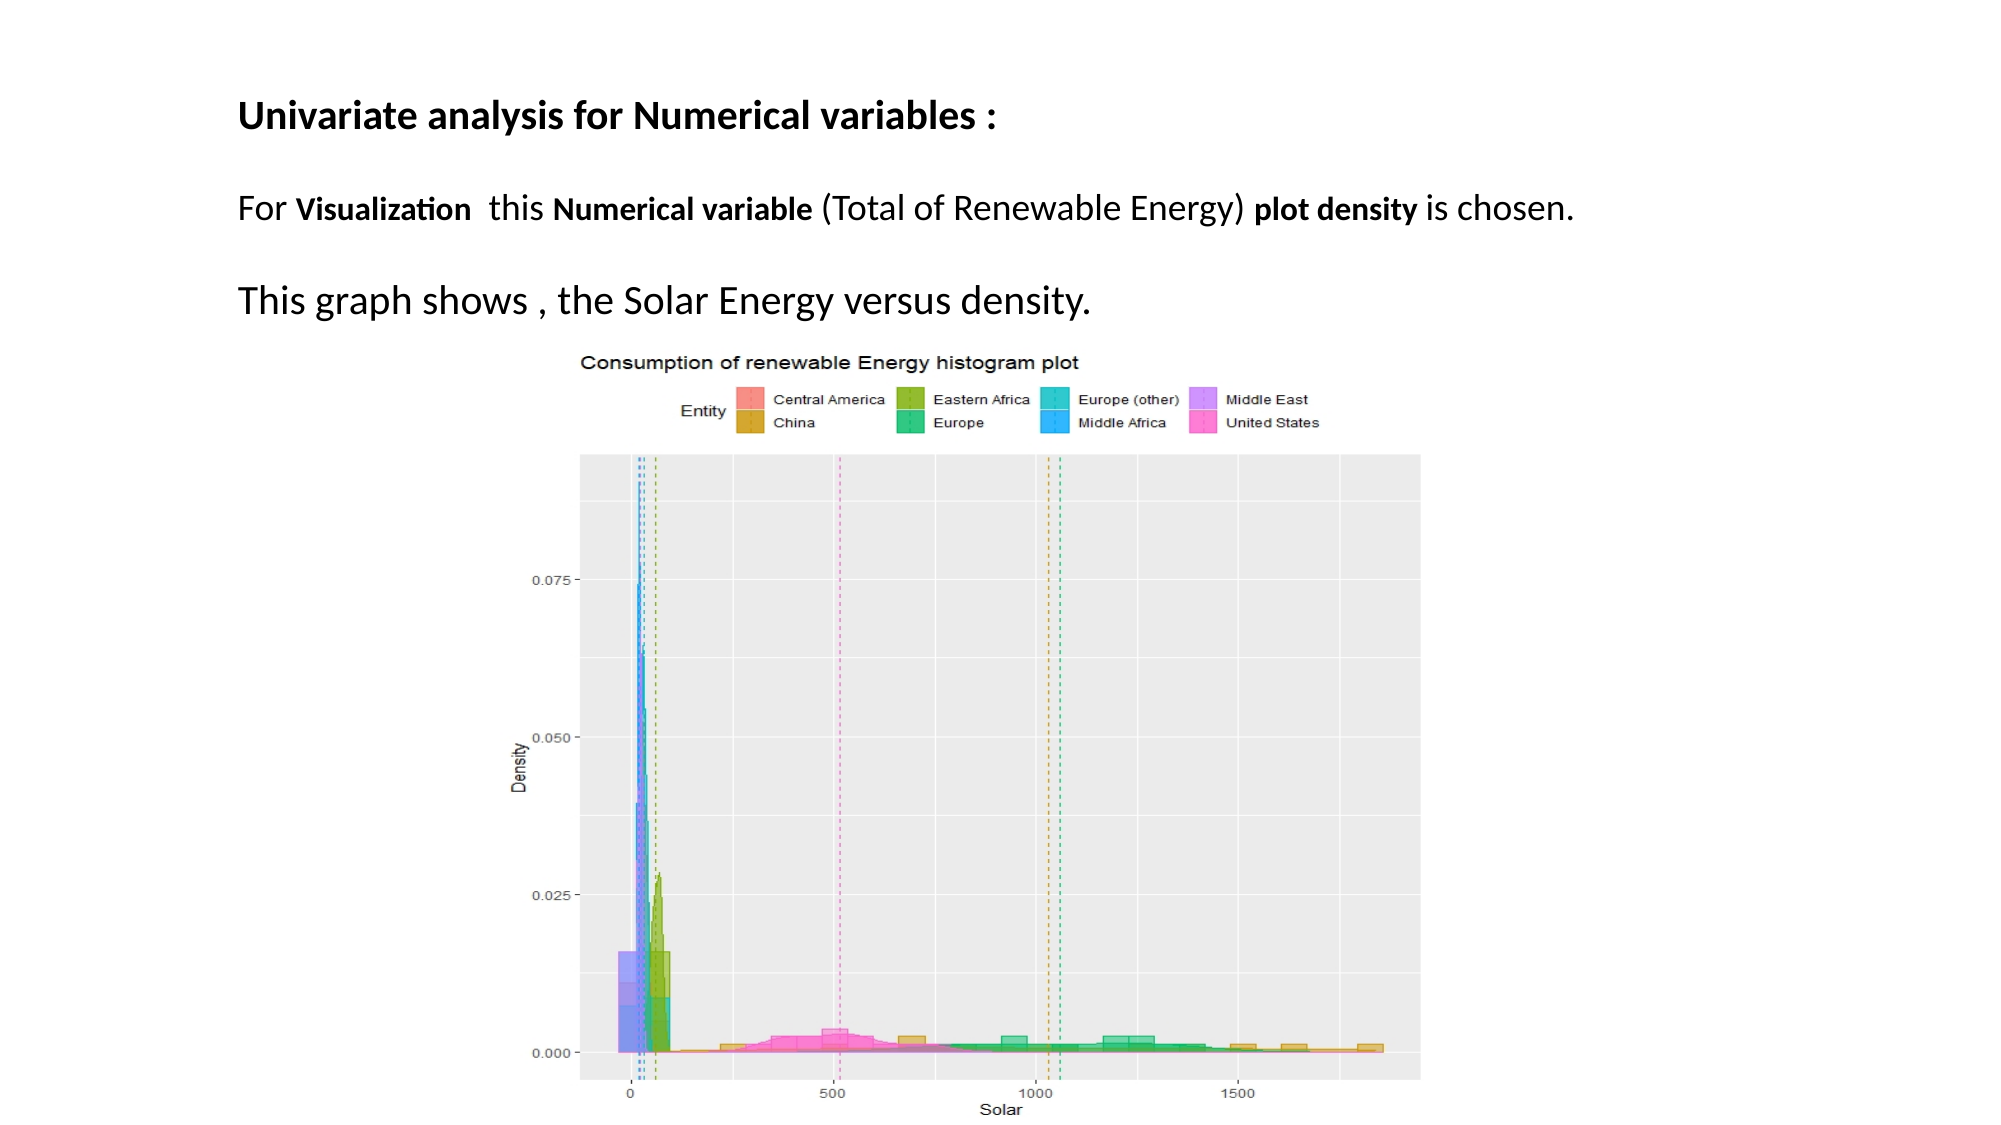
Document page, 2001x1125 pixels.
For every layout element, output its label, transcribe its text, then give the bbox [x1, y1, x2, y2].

text_box Univariate analysis for Numerical variables : For Visualization this Numerical variable (Total of Renewable Energy) plot density is chosen. This graph shows , the Solar Energy versus density. [223, 80, 1634, 331]
picture [500, 347, 1431, 1125]
